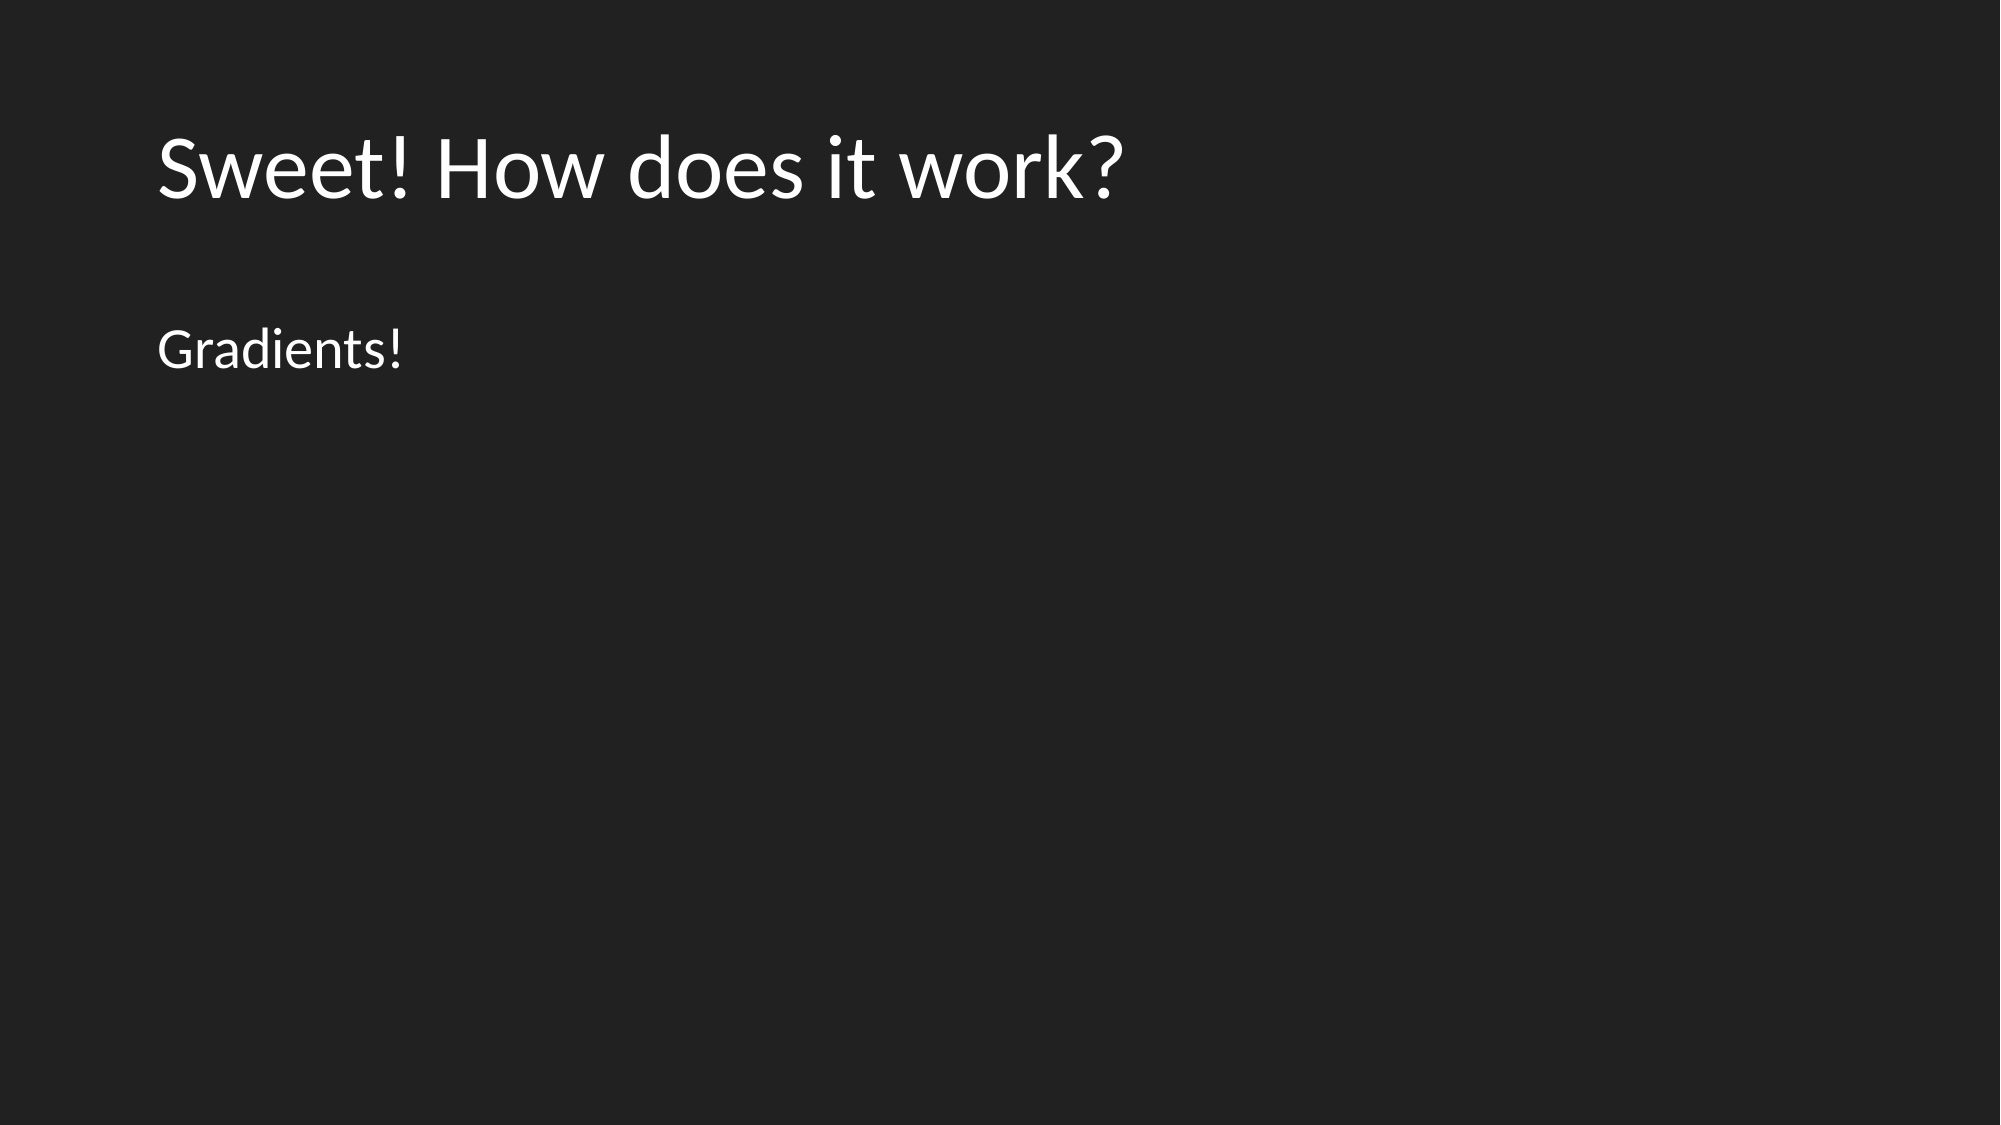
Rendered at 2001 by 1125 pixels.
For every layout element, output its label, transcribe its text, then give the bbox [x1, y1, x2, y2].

title Sweet! How does it work? [137, 59, 1863, 278]
list Gradients! [137, 297, 1863, 1012]
